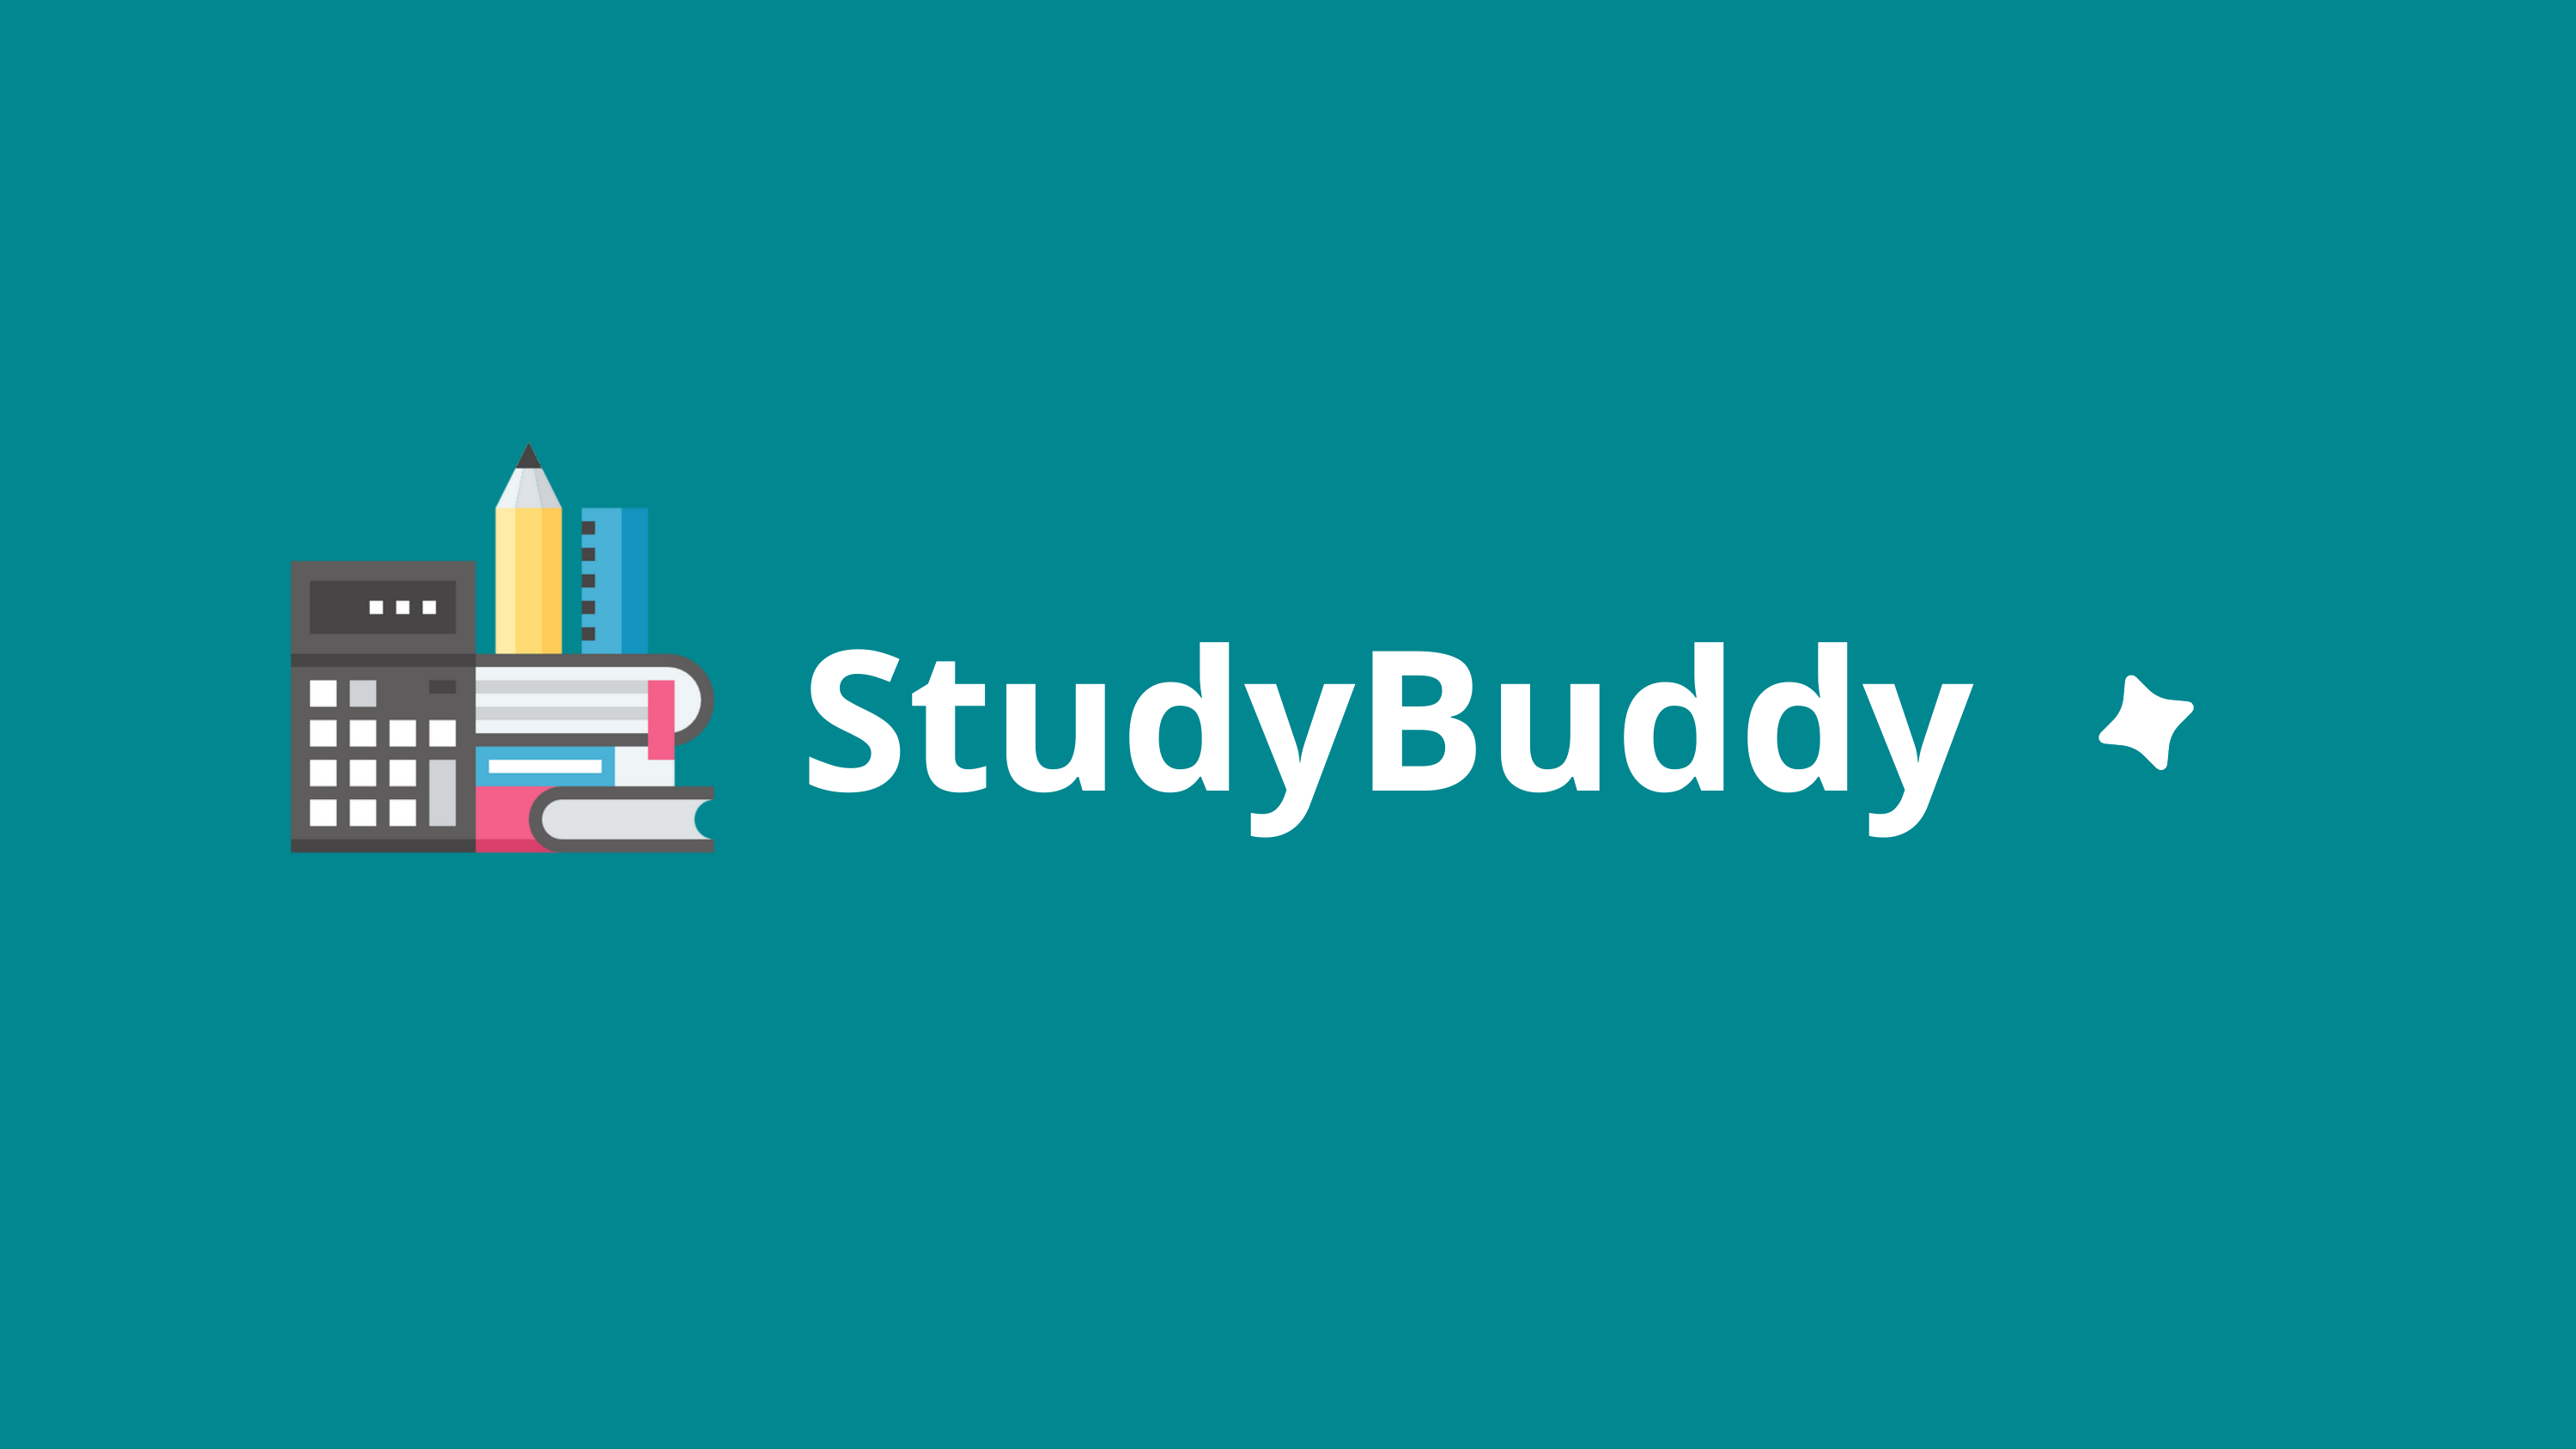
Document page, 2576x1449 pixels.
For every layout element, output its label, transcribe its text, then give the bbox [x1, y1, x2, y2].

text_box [2087, 664, 2206, 782]
text_box StudyBuddy [800, 631, 2050, 831]
text_box [290, 435, 714, 859]
